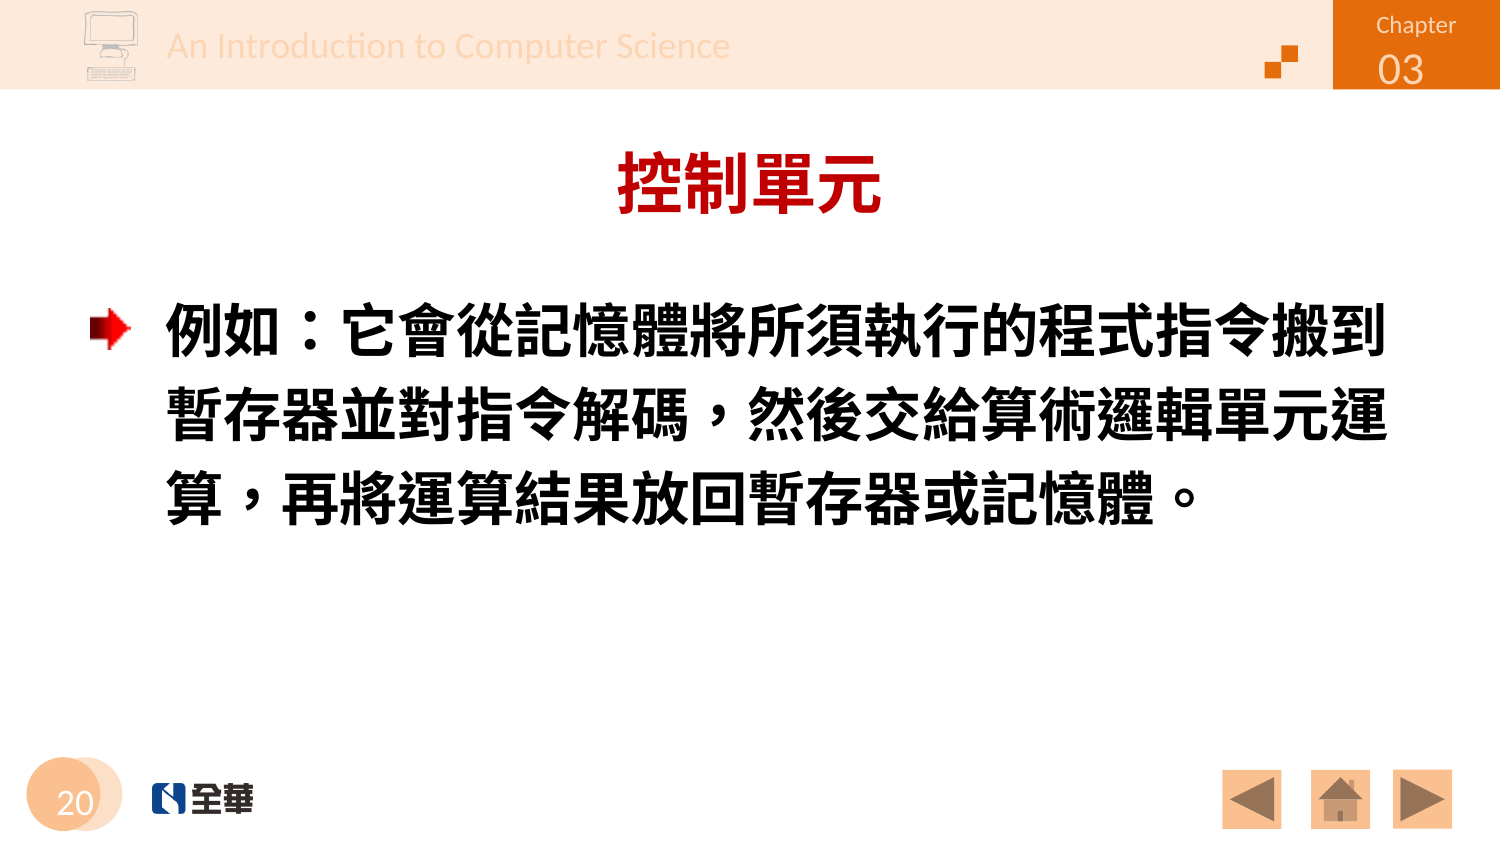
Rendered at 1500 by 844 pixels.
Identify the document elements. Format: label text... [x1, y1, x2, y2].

picture [90, 308, 131, 350]
picture [152, 783, 253, 814]
title 控制單元 [75, 119, 1425, 245]
list 例如：它會從記憶體將所須執行的程式指令搬到暫存器並對指令解碼，然後交給算術邏輯單元運算，再將運算結果放回暫存器或記憶體。 [75, 272, 1425, 754]
picture [84, 11, 138, 81]
